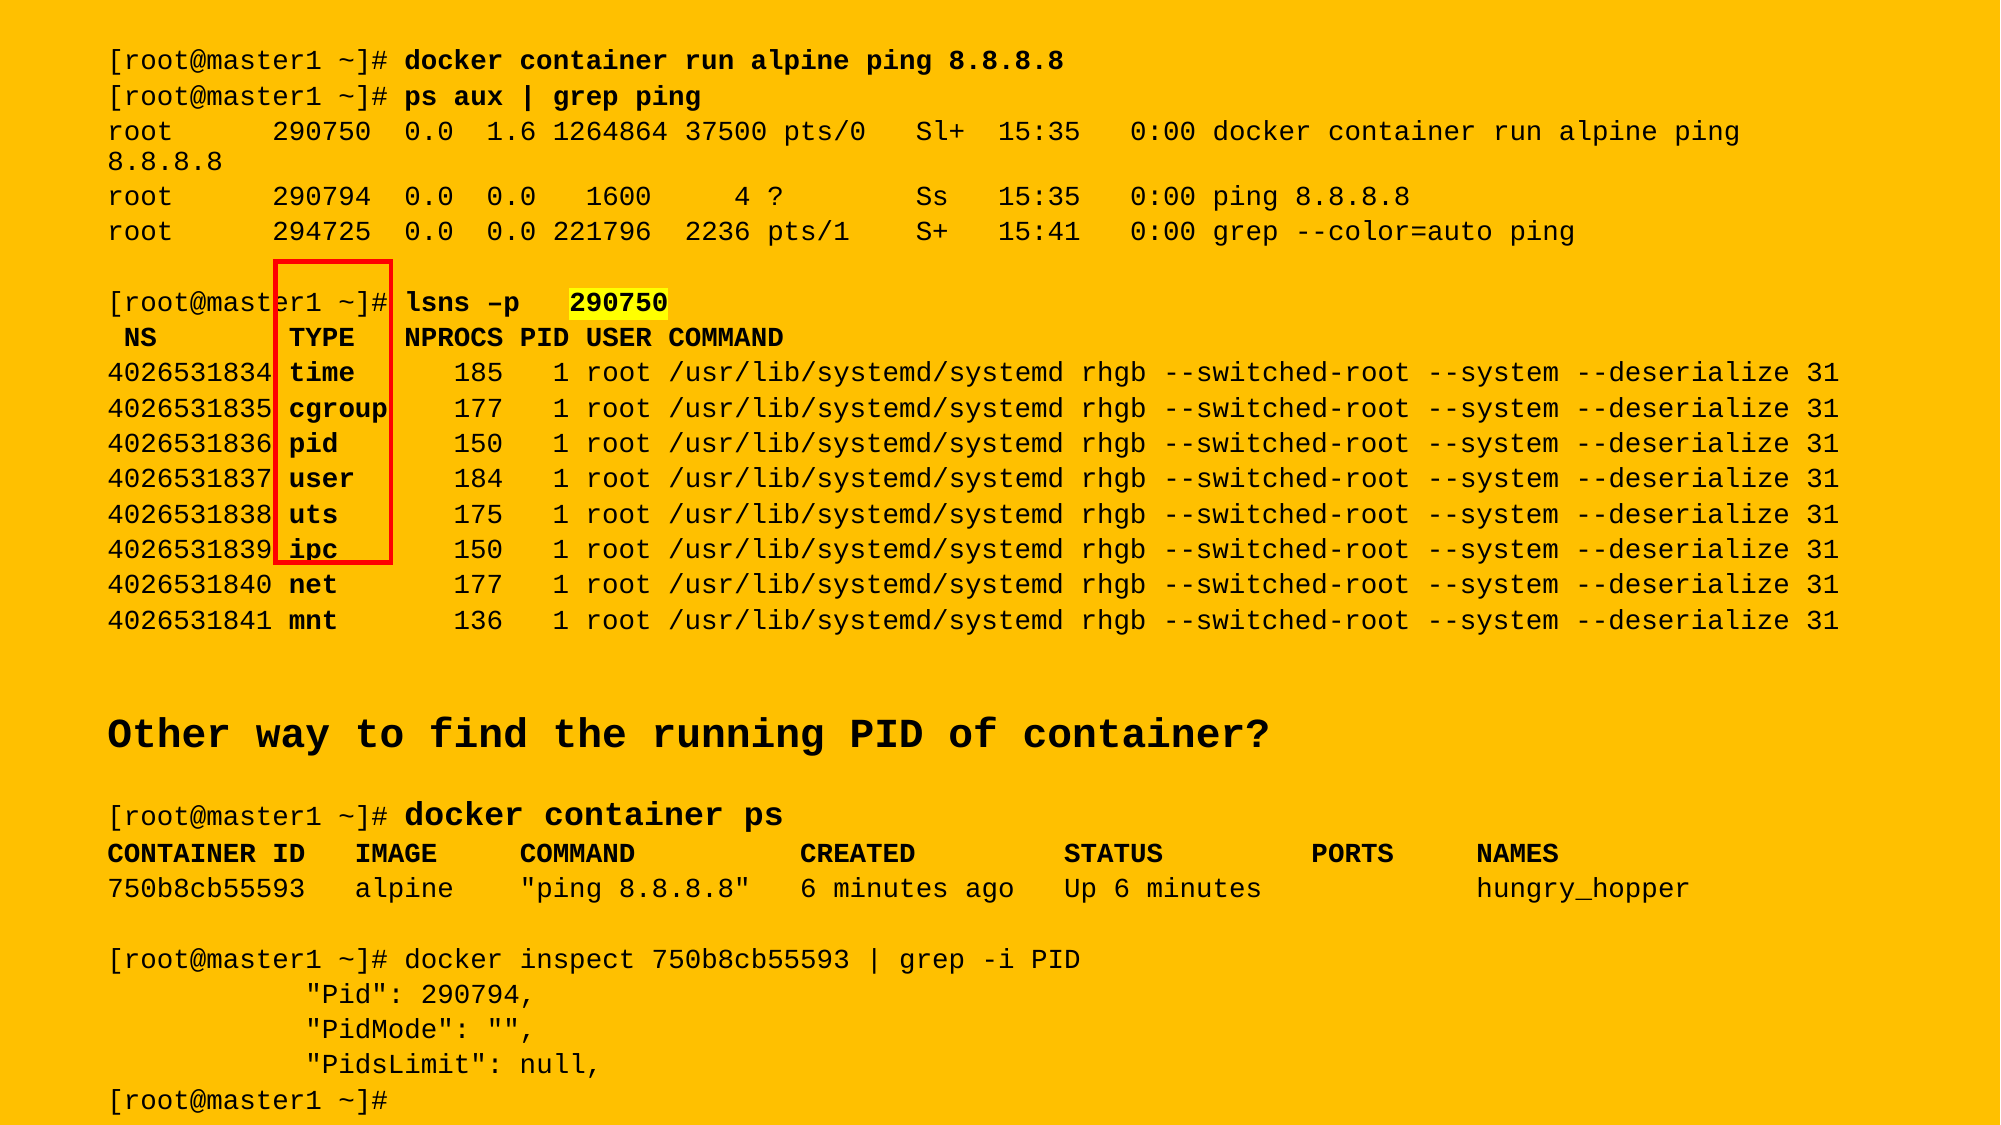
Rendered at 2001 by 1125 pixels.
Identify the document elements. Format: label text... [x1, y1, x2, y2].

text_box [275, 260, 392, 563]
list [root@master1 ~]# docker container run alpine ping 8.8.8.8 [root@master1 ~]# ps aux | grep ping root 290750 0.0 1.6 1264864 37500 pts/0 Sl+ 15:35 0:00 docker container run alpine ping 8.8.8.8 root 290794 0.0 0.0 1600 4 ? Ss 15:35 0:00 ping 8.8.8.8 root 294725 0.0 0.0 221796 2236 pts/1 S+ 15:41 0:00 grep --color=auto ping [root@master1 ~]# lsns –p 290750 NS TYPE NPROCS PID USER COMMAND 4026531834 time 185 1 root /usr/lib/systemd/systemd rhgb --switched-root --system --deserialize 31 4026531835 cgroup 177 1 root /usr/lib/systemd/systemd rhgb --switched-root --system --deserialize 31 4026531836 pid 150 1 root /usr/lib/systemd/systemd rhgb --switched-root --system --deserialize 31 4026531837 user 184 1 root /usr/lib/systemd/systemd rhgb --switched-root --system --deserialize 31 4026531838 uts 175 1 root /usr/lib/systemd/systemd rhgb --switched-root --system --deserialize 31 4026531839 ipc 150 1 root /usr/lib/systemd/systemd rhgb --switched-root --system --deserialize 31 4026531840 net 177 1 root /usr/lib/systemd/systemd rhgb --switched-root --system --deserialize 31 4026531841 mnt 136 1 root /usr/lib/systemd/systemd rhgb --switched-root --system --deserialize 31 Other way to find the running PID of container? [root@master1 ~]# docker container ps CONTAINER ID IMAGE COMMAND CREATED STATUS PORTS NAMES 750b8cb55593 alpine "ping 8.8.8.8" 6 minutes ago Up 6 minutes hungry_hopper [root@master1 ~]# docker inspect 750b8cb55593 | grep -i PID "Pid": 290794, "PidMode": "", "PidsLimit": null, [root@master1 ~]# [17, 0, 1863, 1125]
